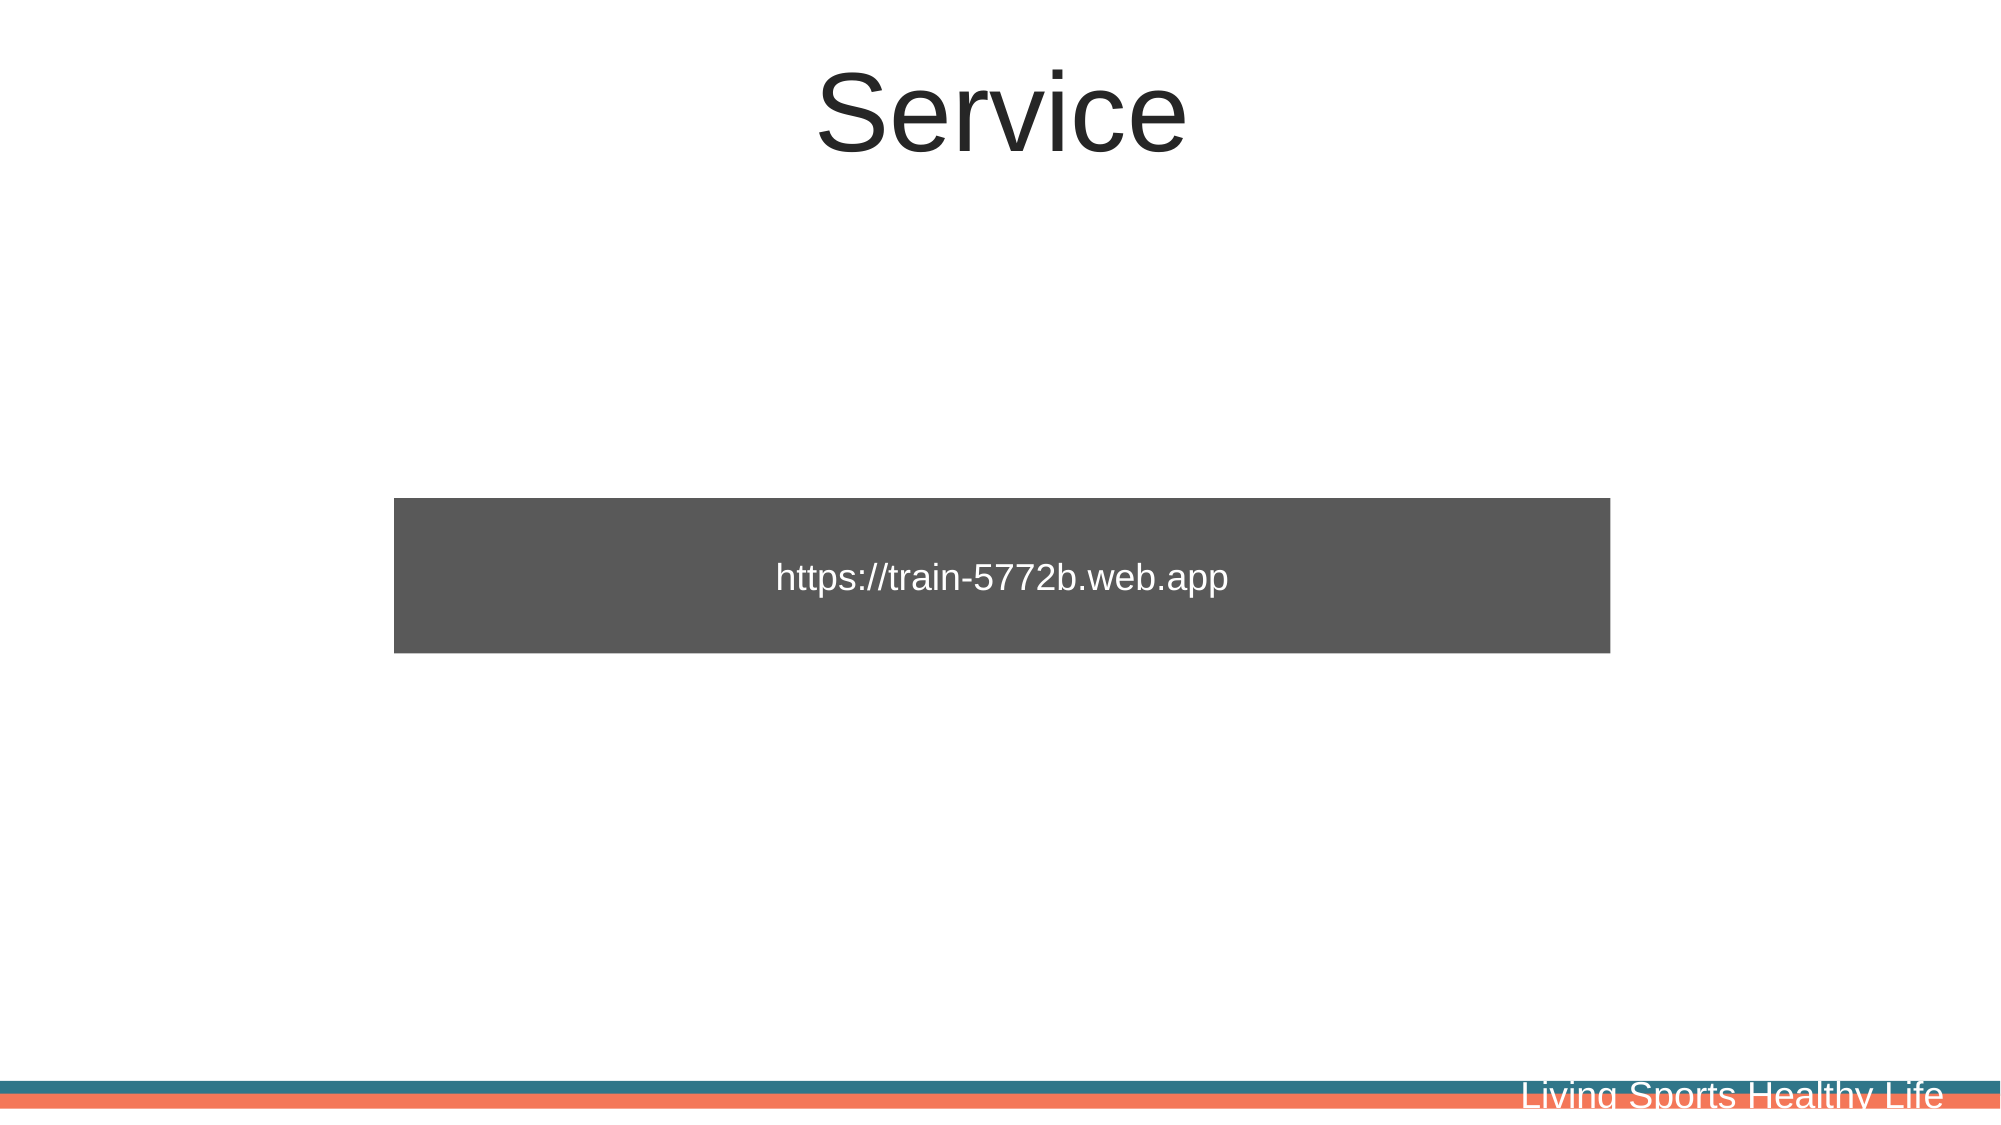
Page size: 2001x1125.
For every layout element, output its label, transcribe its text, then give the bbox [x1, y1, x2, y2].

text_box https://train-5772b.web.app [393, 497, 1612, 654]
list Service [53, 55, 1952, 175]
